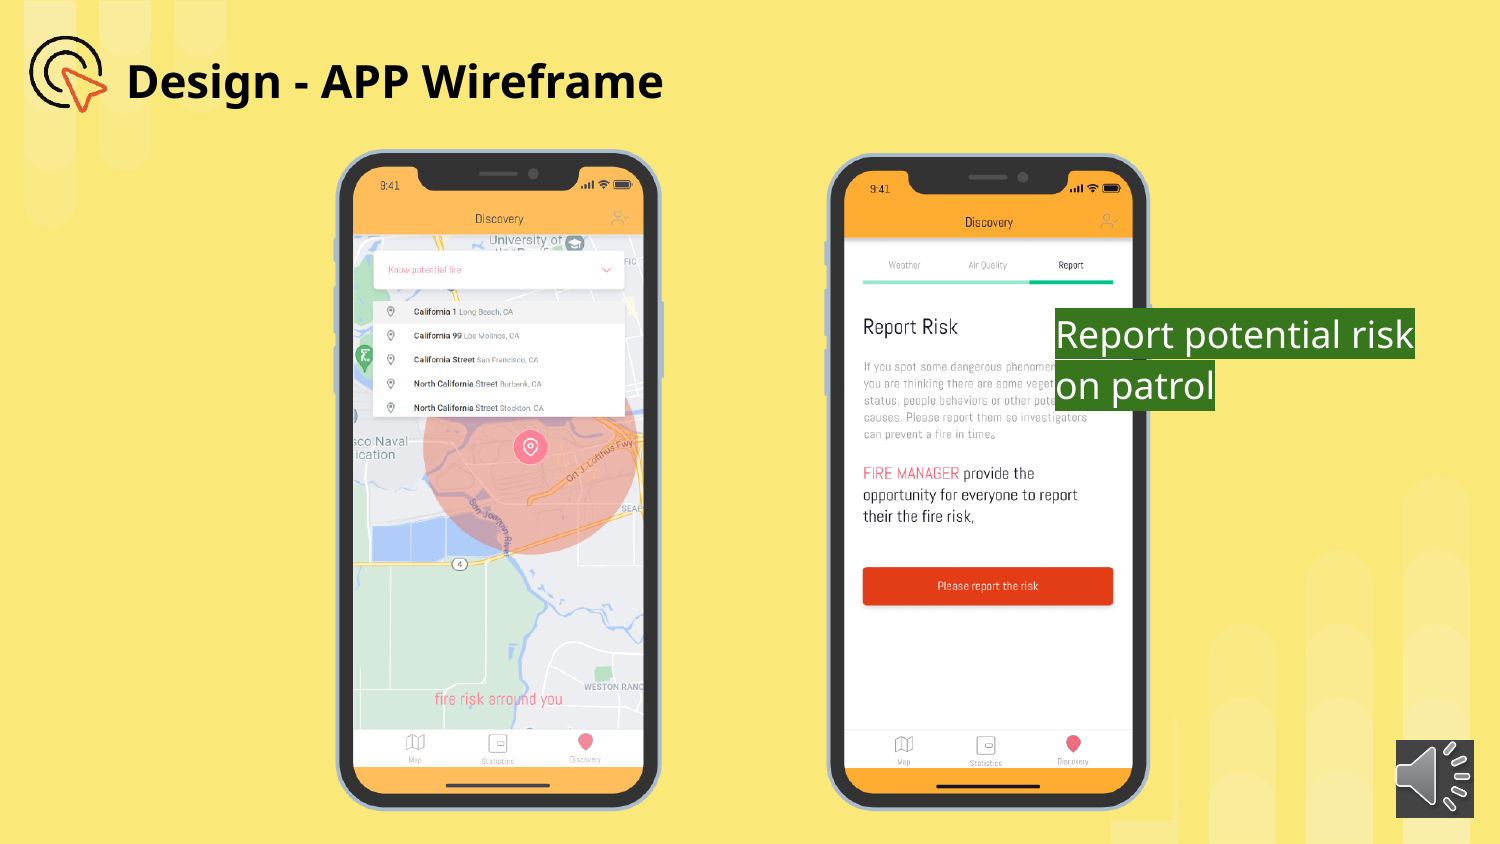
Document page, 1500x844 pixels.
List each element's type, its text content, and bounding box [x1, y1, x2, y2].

picture [24, 30, 108, 115]
picture [327, 140, 672, 820]
title Design - APP Wireframe [110, 16, 745, 145]
picture [1394, 738, 1476, 819]
text_box Report potential risk on patrol [1177, 289, 1484, 423]
picture [810, 140, 1173, 820]
